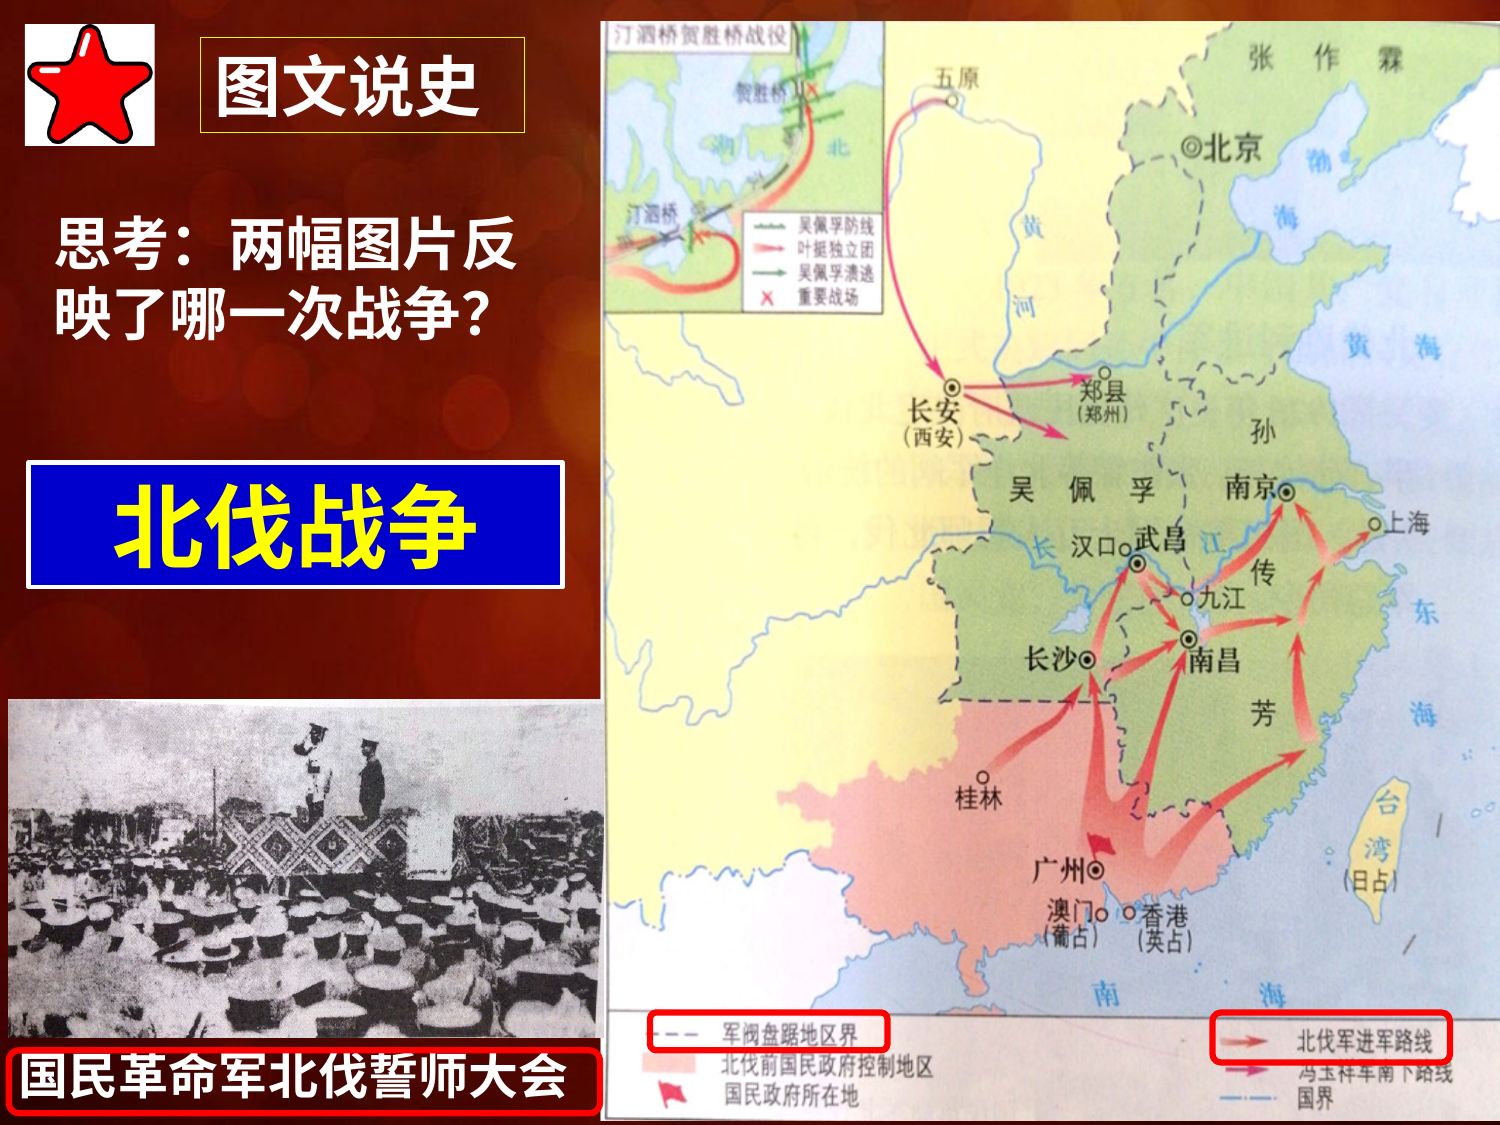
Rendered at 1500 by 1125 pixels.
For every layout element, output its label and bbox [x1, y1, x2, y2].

text_box [24, 24, 526, 146]
picture [0, 0, 1500, 1125]
